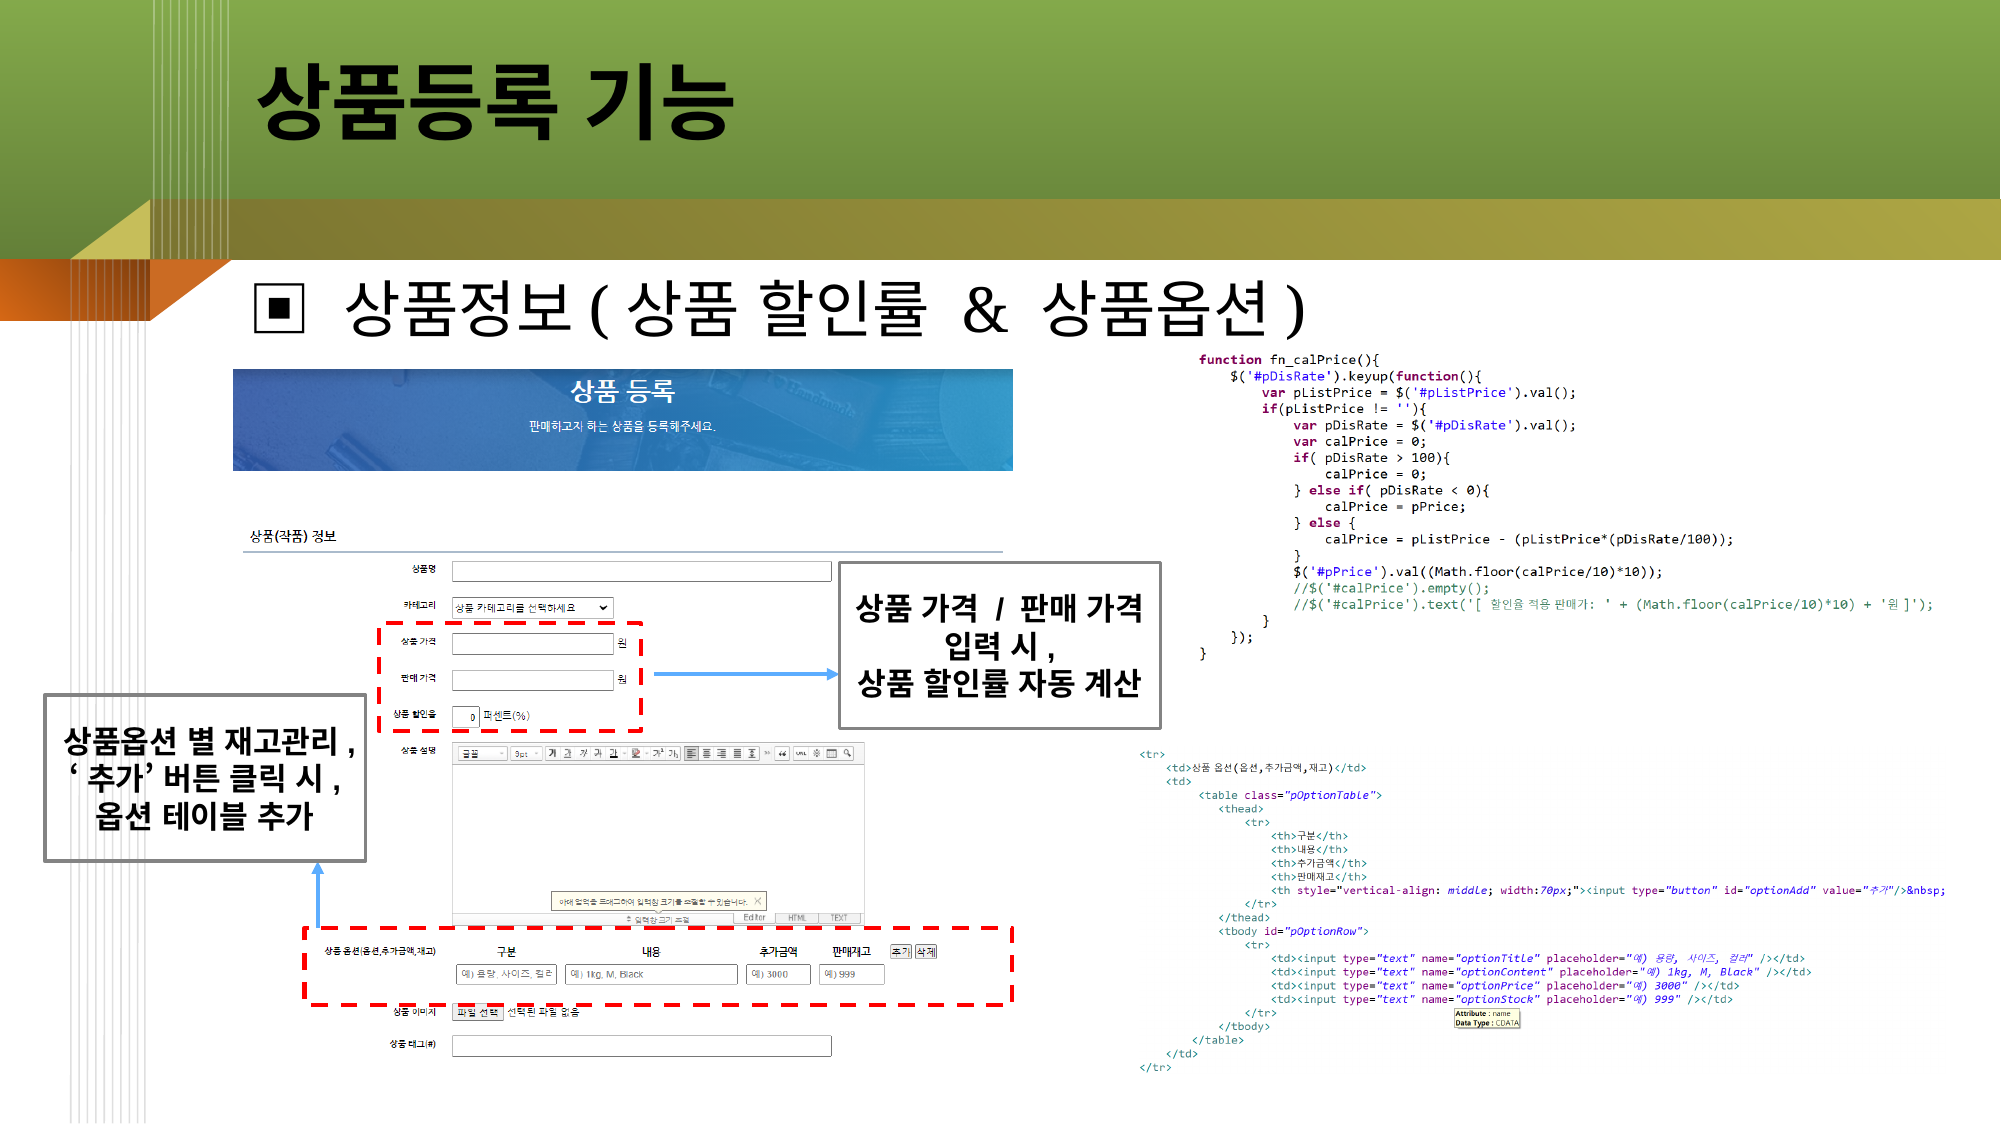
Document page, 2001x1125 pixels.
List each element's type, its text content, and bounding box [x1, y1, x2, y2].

picture [1138, 745, 1946, 1075]
text_box 상품옵션 별 재고관리, ‘추가’ 버튼 클릭 시, 옵션 테이블 추가 [43, 693, 230, 863]
list ▣ 상품정보(상품 할인률 & 상품옵션) [233, 262, 1900, 1005]
title 상품등록 기능 [240, 6, 1916, 194]
picture [233, 369, 1013, 1075]
picture [1192, 345, 1941, 664]
text_box 상품 가격 / 판매 가격 입력 시, 상품 할인률 자동 계산 [1021, 561, 1162, 730]
